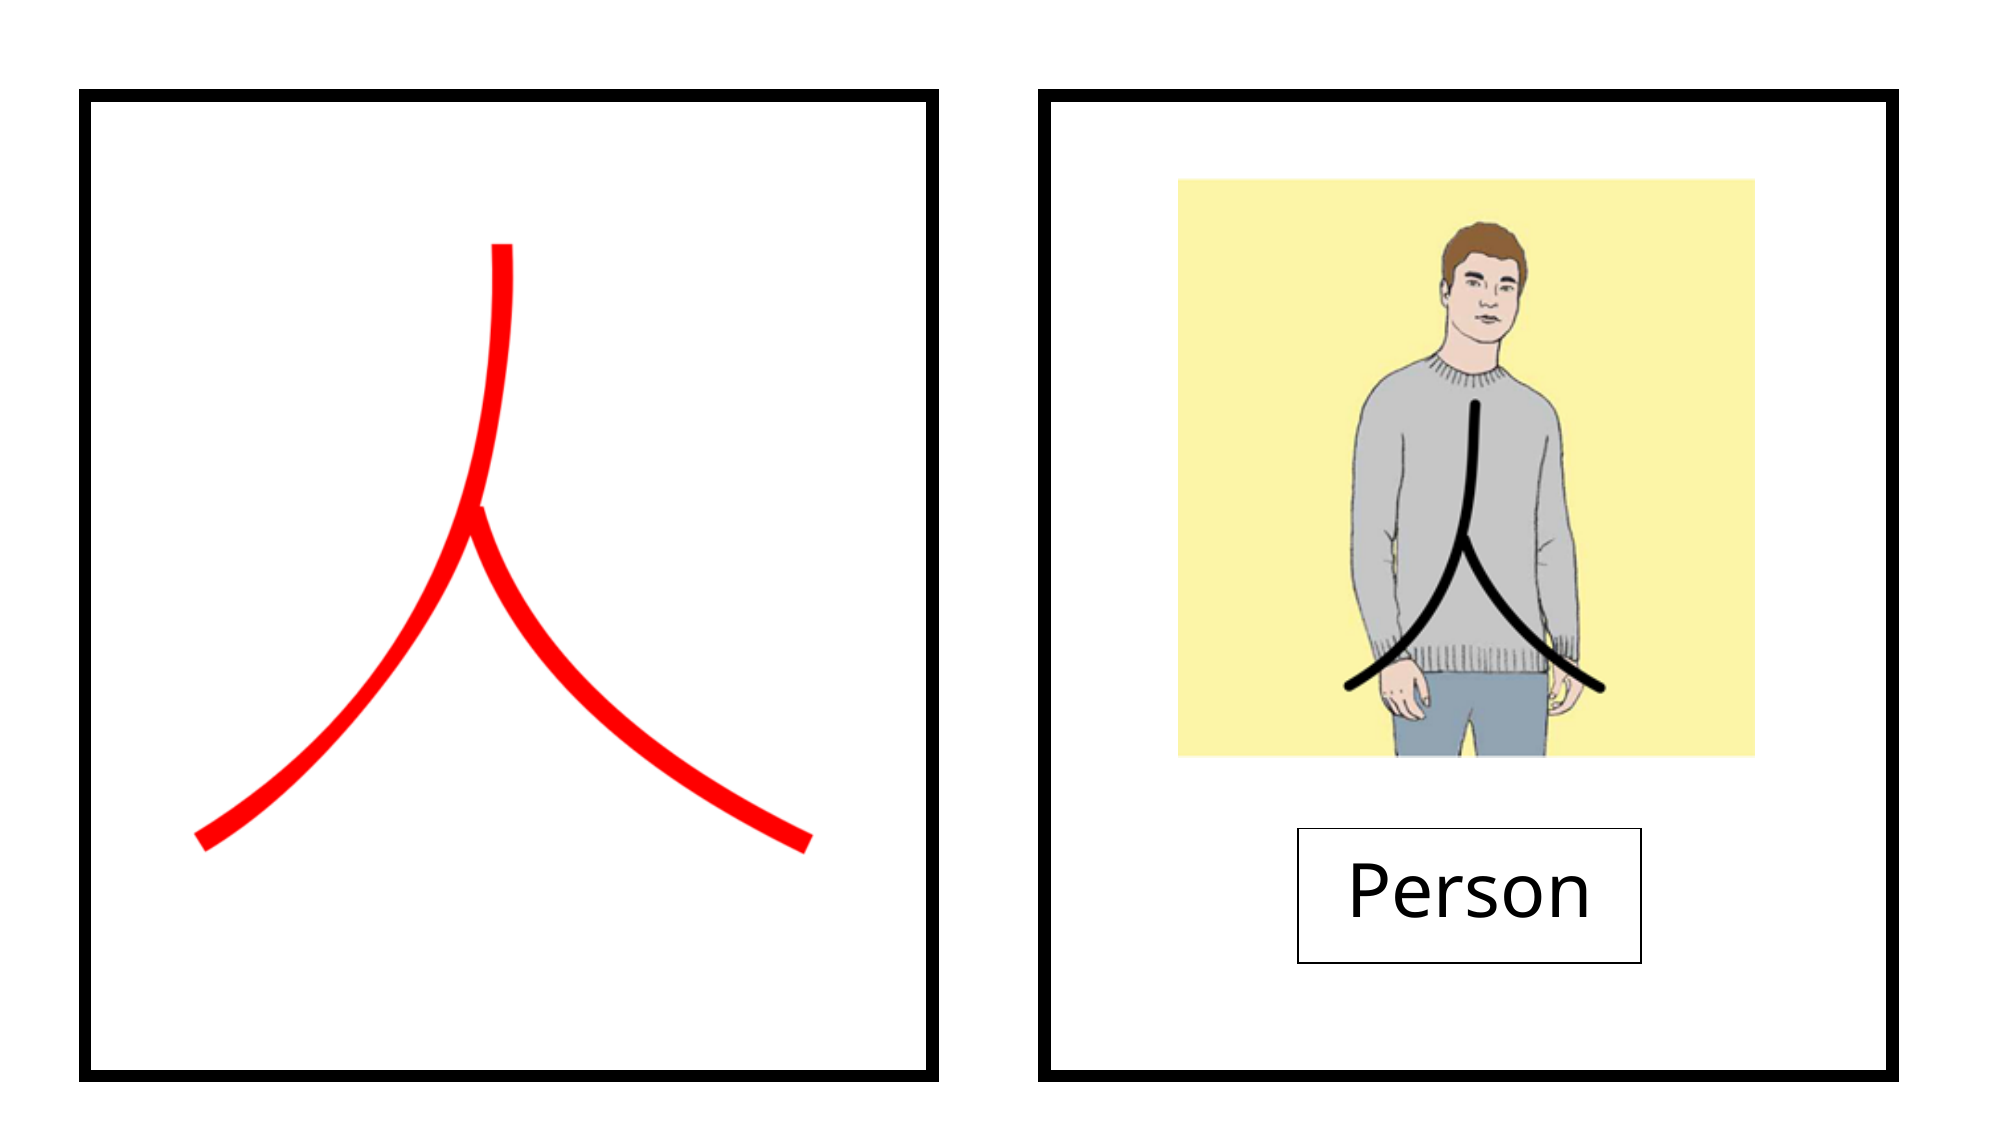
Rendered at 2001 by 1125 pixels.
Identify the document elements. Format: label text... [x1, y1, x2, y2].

picture [184, 202, 827, 904]
text_box [84, 95, 934, 1077]
text_box Person [1298, 828, 1641, 964]
picture [1178, 177, 1755, 758]
text_box [1044, 95, 1893, 1077]
